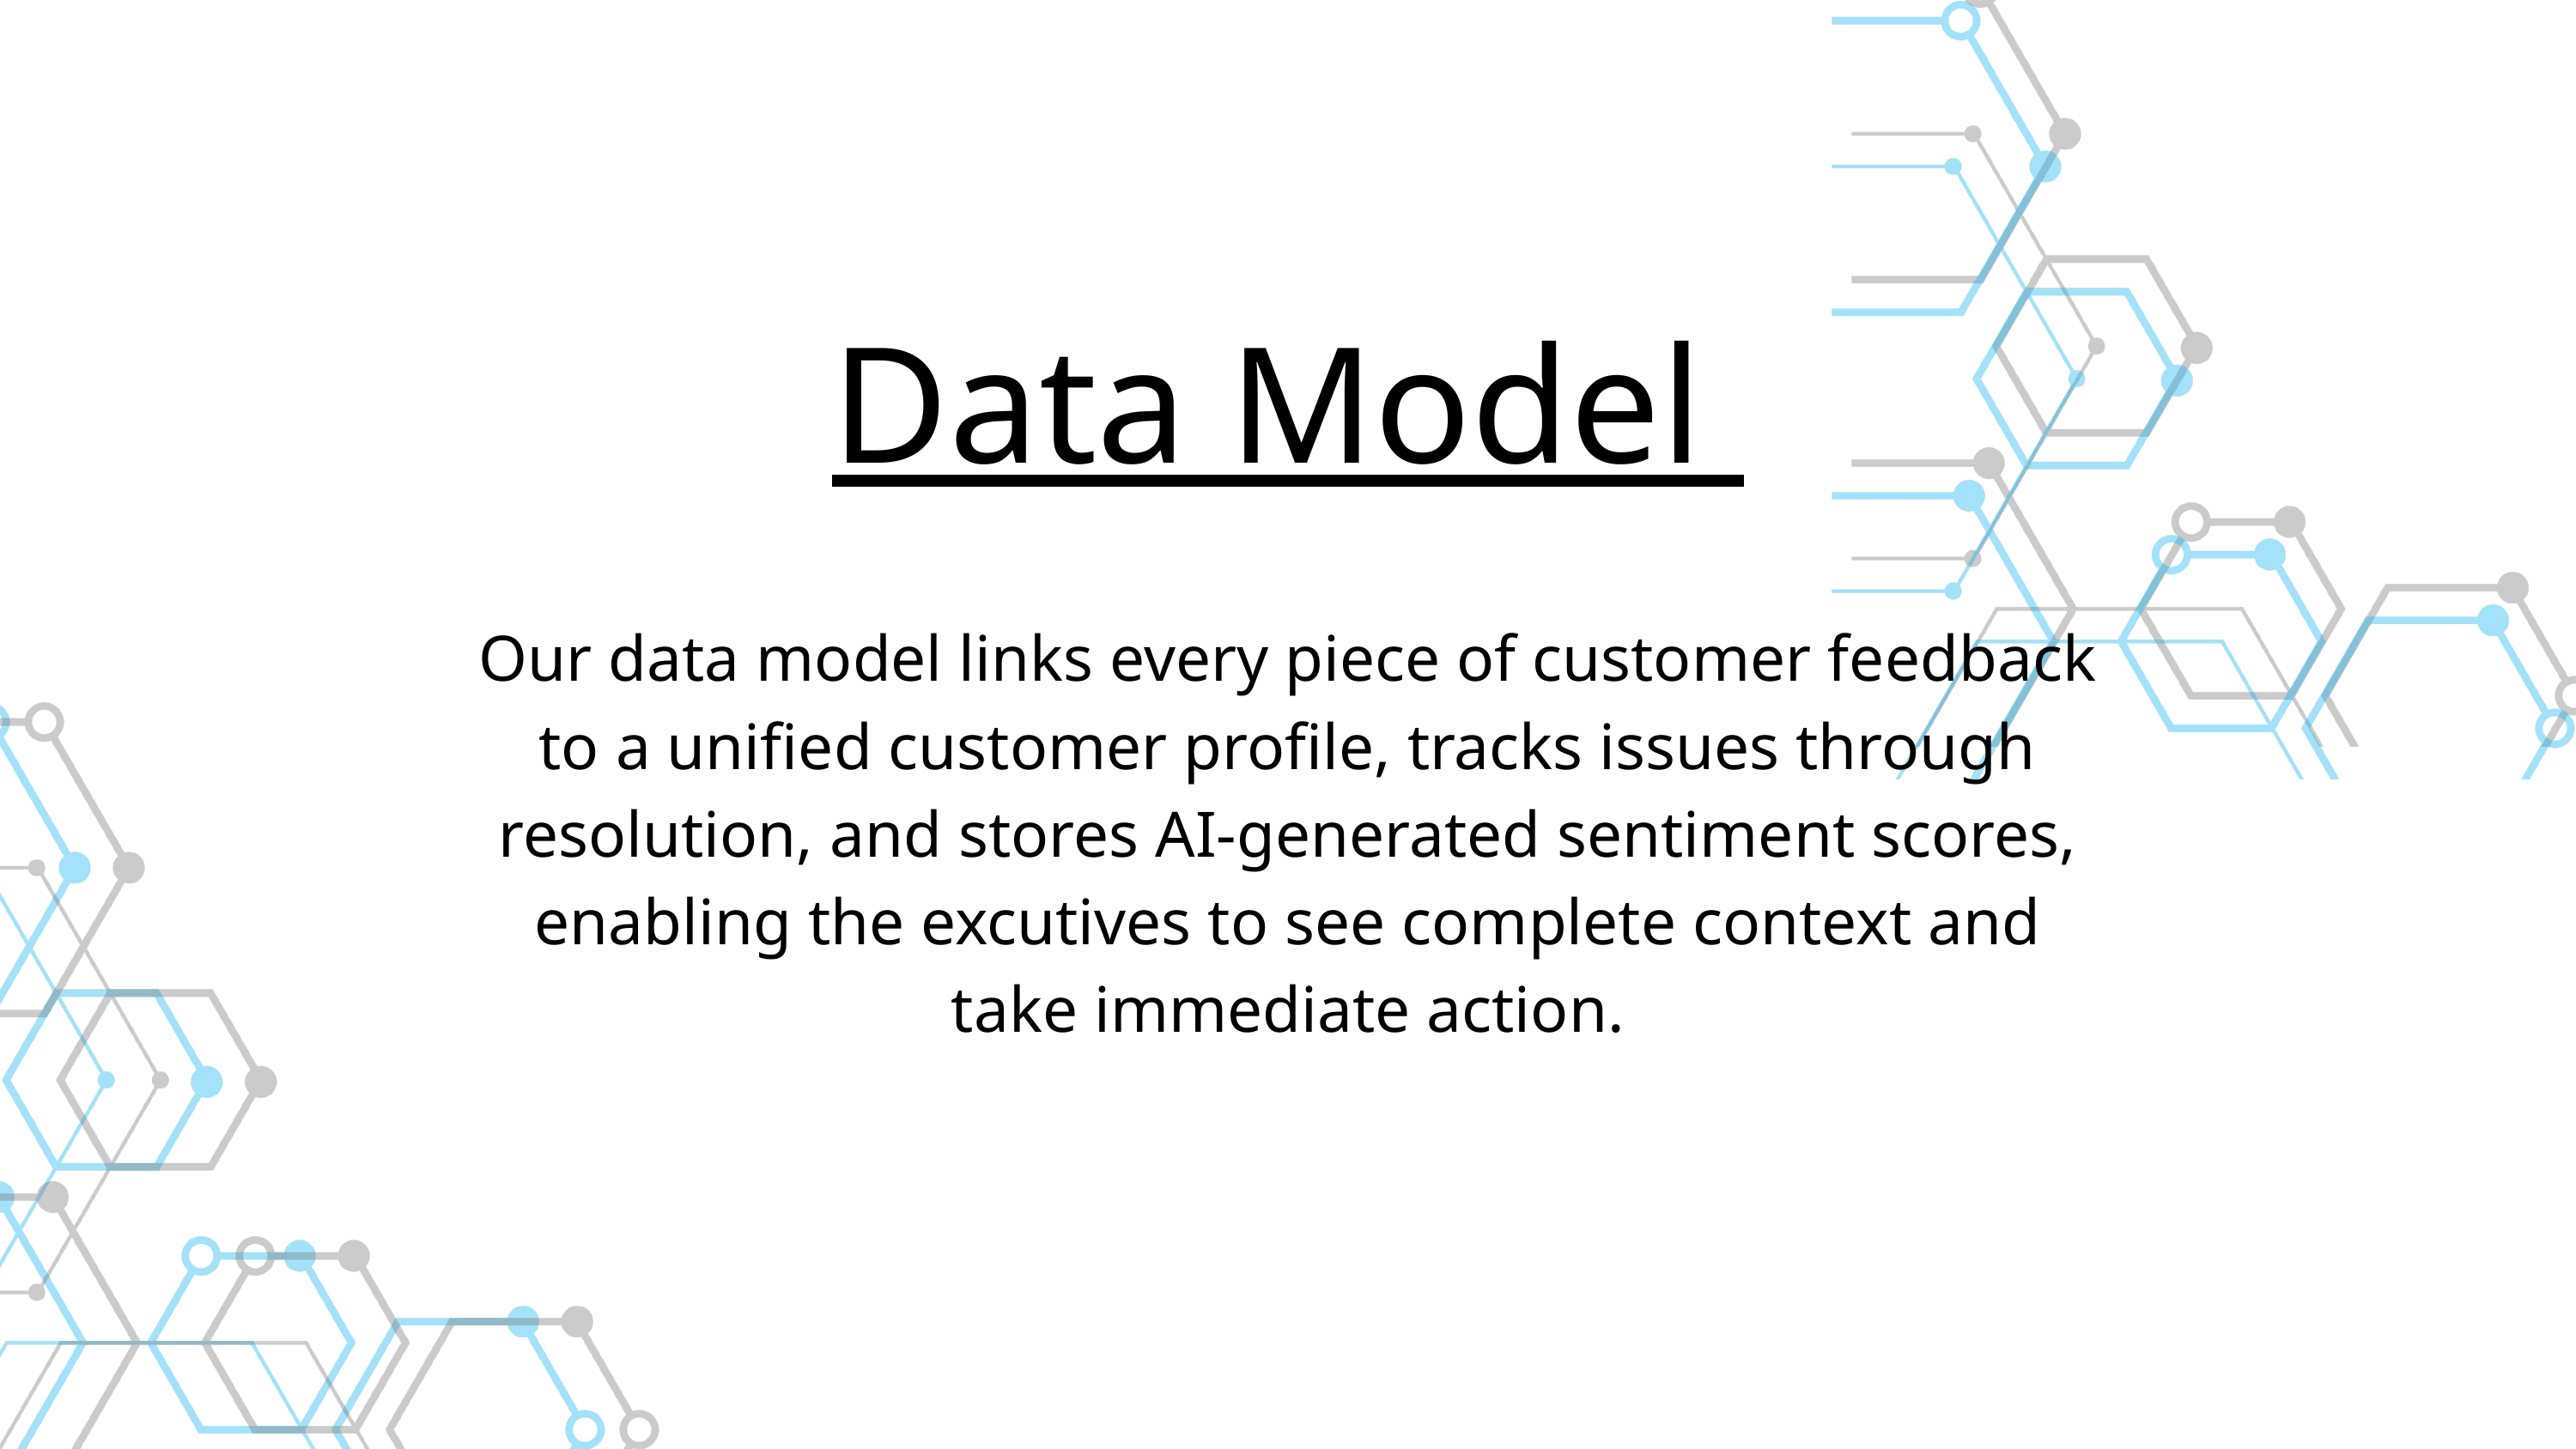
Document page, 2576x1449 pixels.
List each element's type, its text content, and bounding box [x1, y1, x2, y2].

text_box Data Model [829, 270, 1747, 495]
text_box [0, 701, 660, 1449]
text_box [1832, 0, 2576, 779]
text_box Our data model links every piece of customer feedback to a unified customer profile, tracks issues through resolution, and stores AI-generated sentiment scores, enabling the excutives to see complete context and take immediate action. [476, 606, 2100, 1045]
